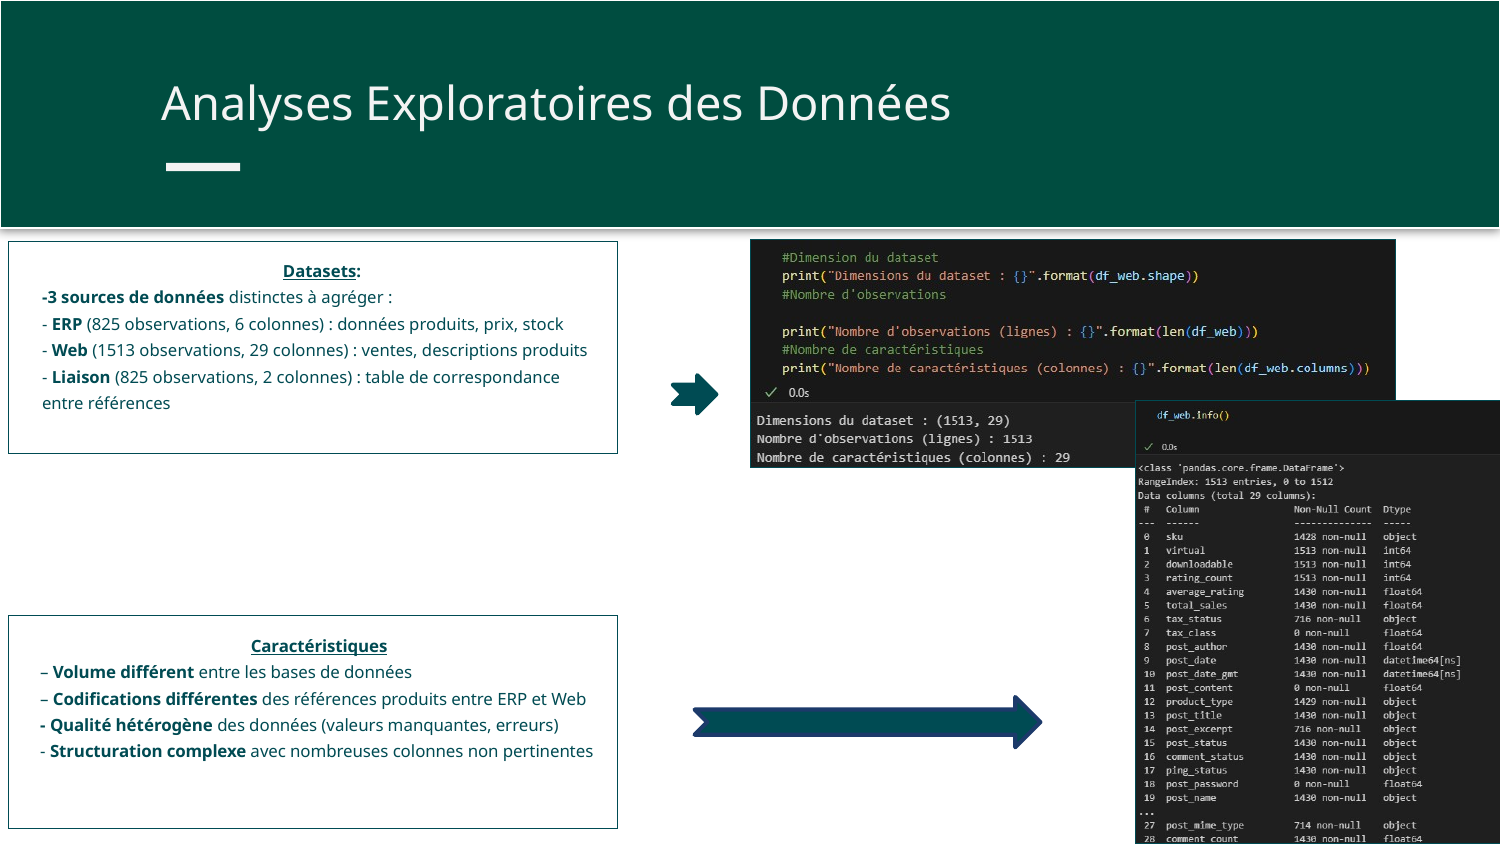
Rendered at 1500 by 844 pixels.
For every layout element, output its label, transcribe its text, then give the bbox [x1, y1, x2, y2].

picture [749, 238, 1500, 844]
text_box Analyses Exploratoires des Données [146, 55, 1500, 150]
list Datasets: -3 sources de données distinctes à agréger : - ERP (825 observations, 6 colonnes) : données produits, prix, stock - Web (1513 observations, 29 colonnes) : ventes, descriptions produits - Liaison (825 observations, 2 colonnes) : table de correspondance entre références [8, 241, 618, 454]
text_box Caractéristiques – Volume différent entre les bases de données – Codifications différentes des références produits entre ERP et Web - Qualité hétérogène des données (valeurs manquantes, erreurs) - Structuration complexe avec nombreuses colonnes non pertinentes [8, 615, 618, 829]
text_box [692, 695, 1043, 750]
text_box [670, 373, 719, 416]
text_box [0, 0, 1500, 228]
text_box [166, 162, 241, 172]
